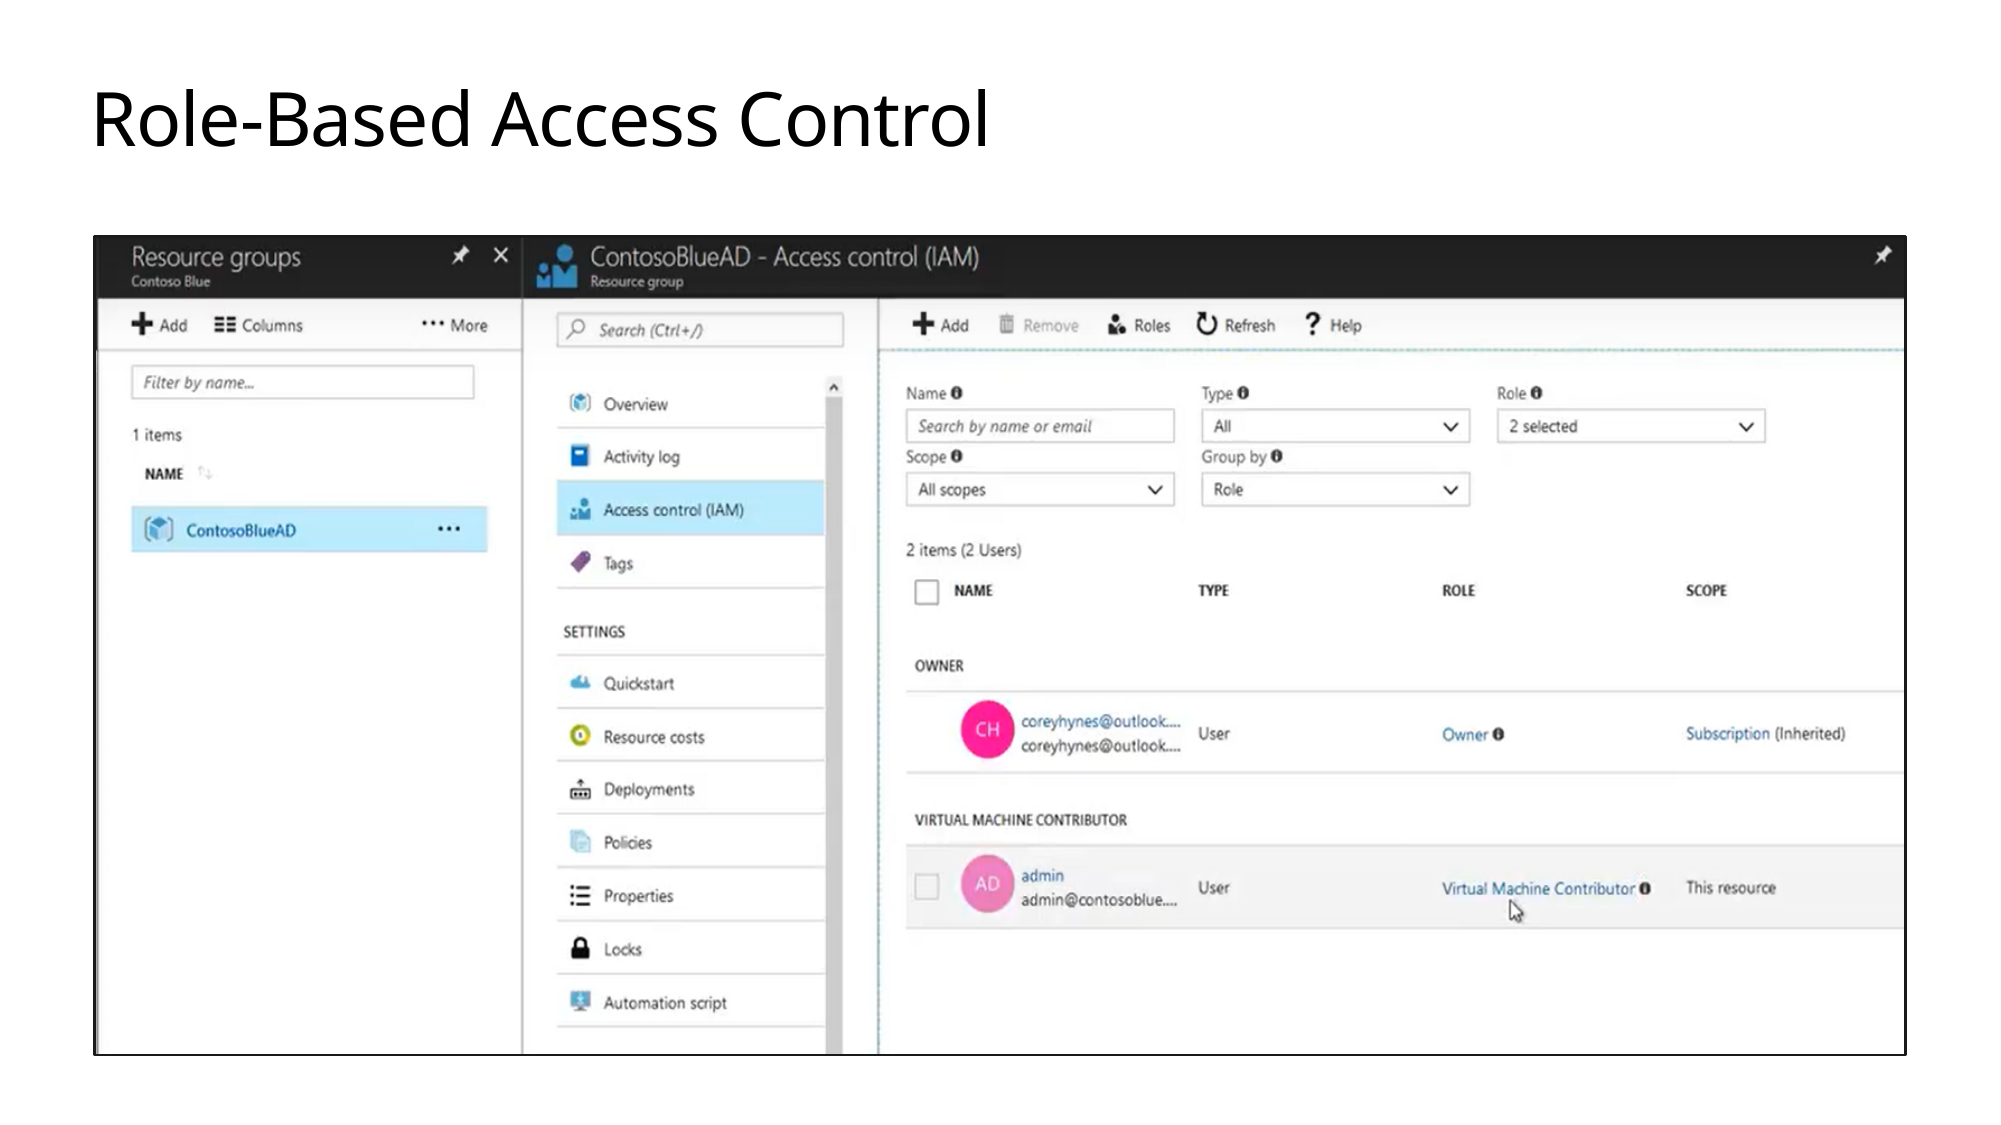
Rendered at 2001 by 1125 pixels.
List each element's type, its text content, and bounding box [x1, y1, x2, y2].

picture [95, 237, 1905, 1055]
title Role-Based Access Control [90, 71, 1899, 162]
